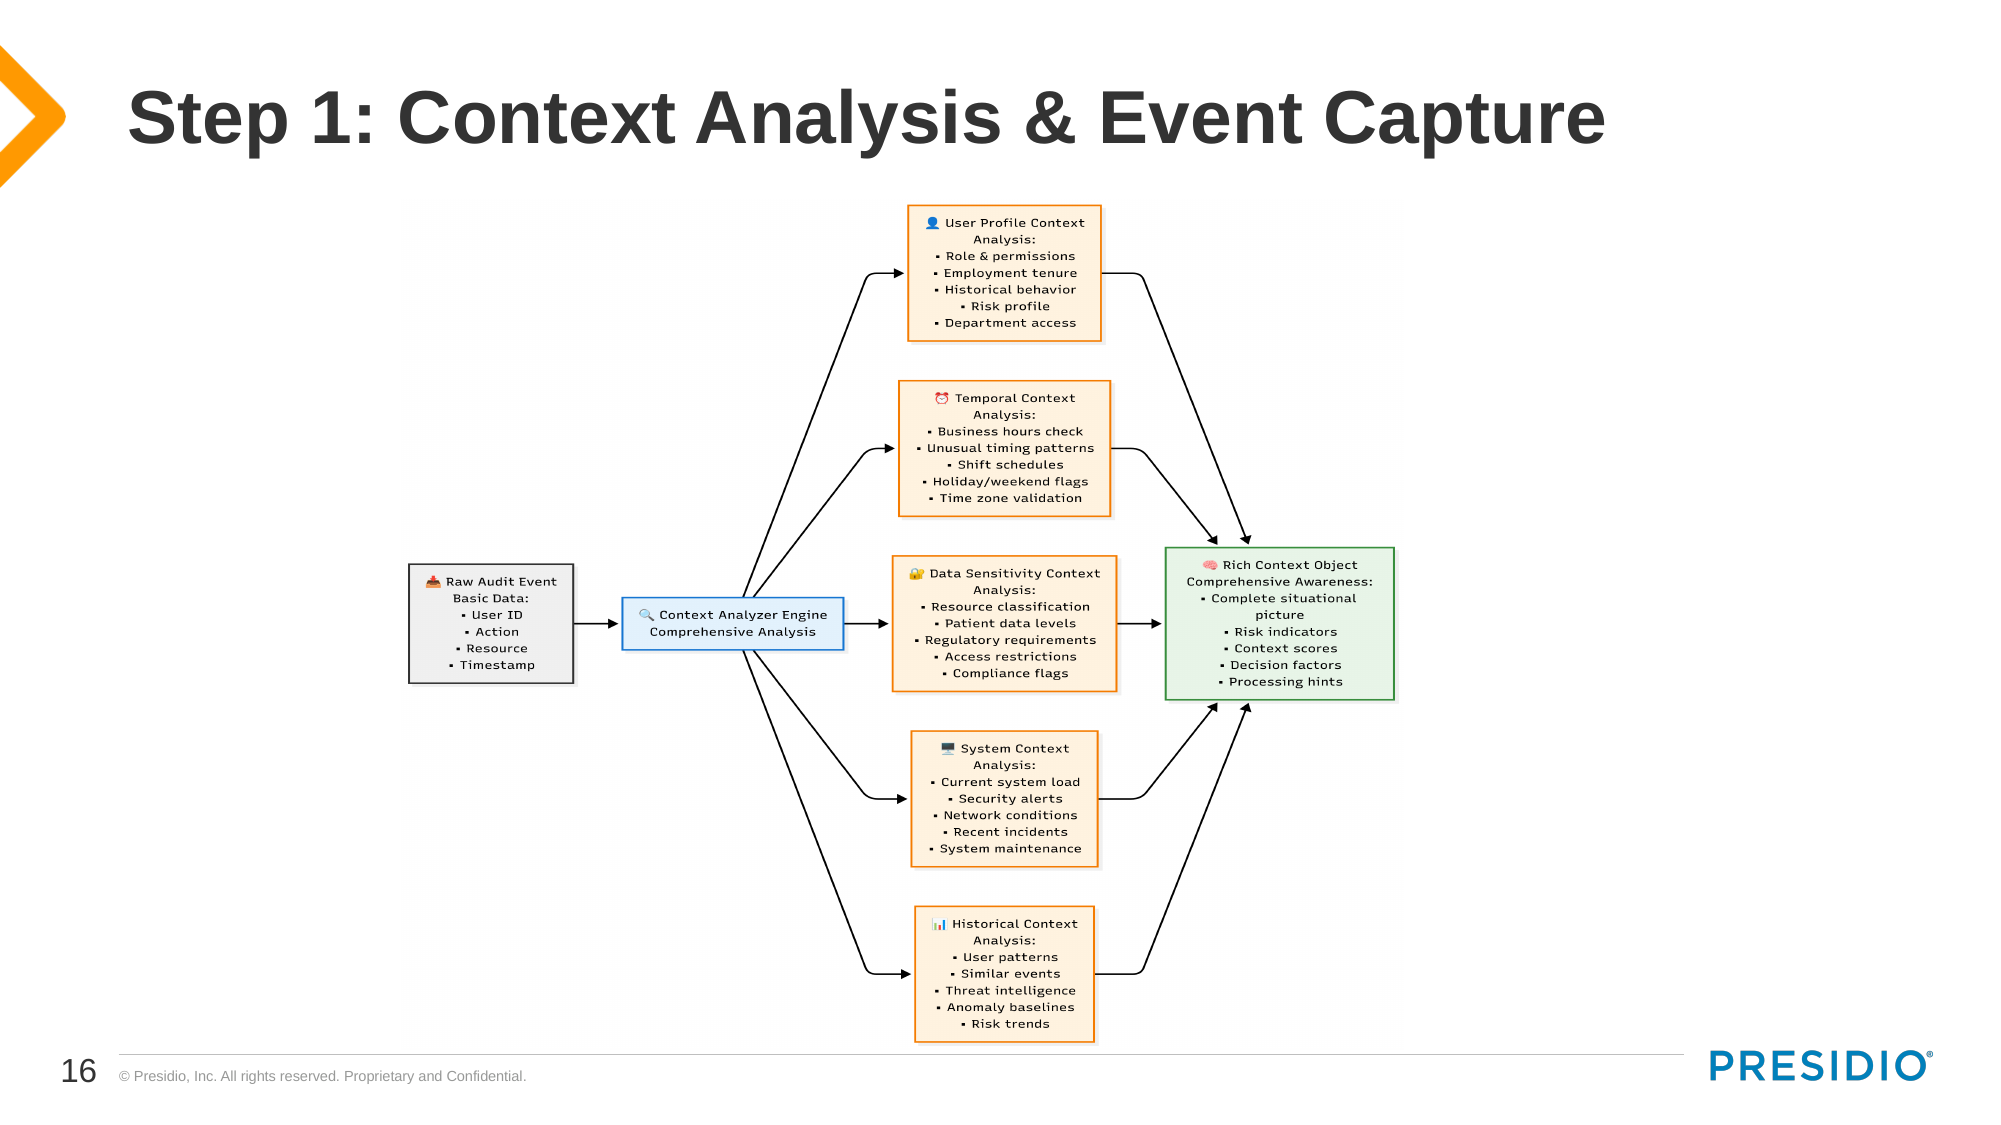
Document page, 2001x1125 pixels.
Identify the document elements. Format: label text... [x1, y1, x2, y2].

picture [0, 45, 66, 188]
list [401, 199, 1404, 1050]
title Step 1: Context Analysis & Event Capture [112, 39, 1927, 200]
slide_number 16 [0, 1039, 113, 1100]
picture [1706, 1043, 1937, 1088]
